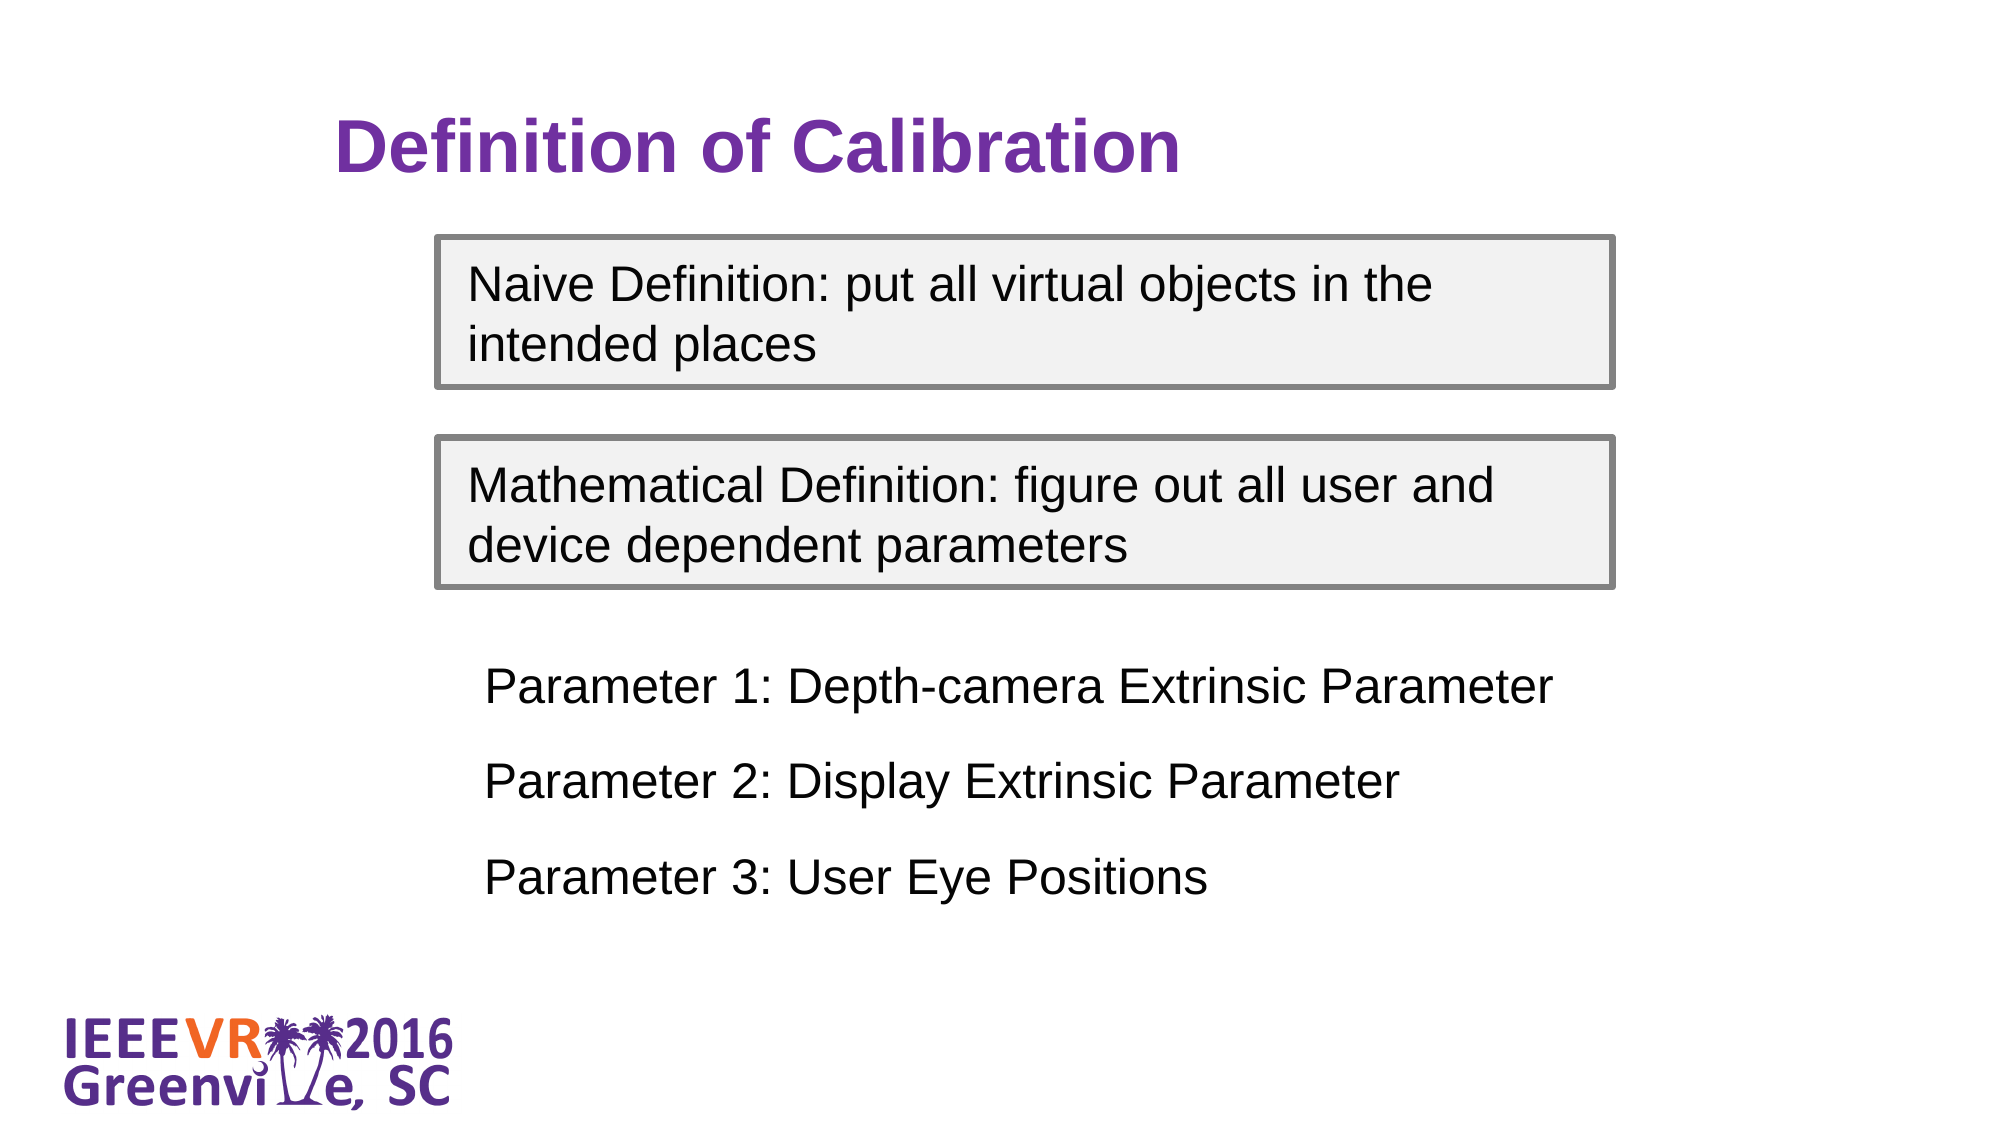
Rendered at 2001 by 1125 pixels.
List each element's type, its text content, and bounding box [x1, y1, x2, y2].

text_box Definition of Calibration [326, 72, 1677, 223]
text_box Parameter 2: Display Extrinsic Parameter [468, 741, 1500, 817]
text_box Parameter 3: User Eye Positions [468, 836, 1500, 912]
text_box Mathematical Definition: figure out all user and device dependent parameters [437, 437, 1613, 588]
picture [61, 1013, 462, 1114]
text_box Parameter 1: Depth-camera Extrinsic Parameter [469, 646, 1613, 722]
text_box Naive Definition: put all virtual objects in the intended places [437, 236, 1613, 387]
